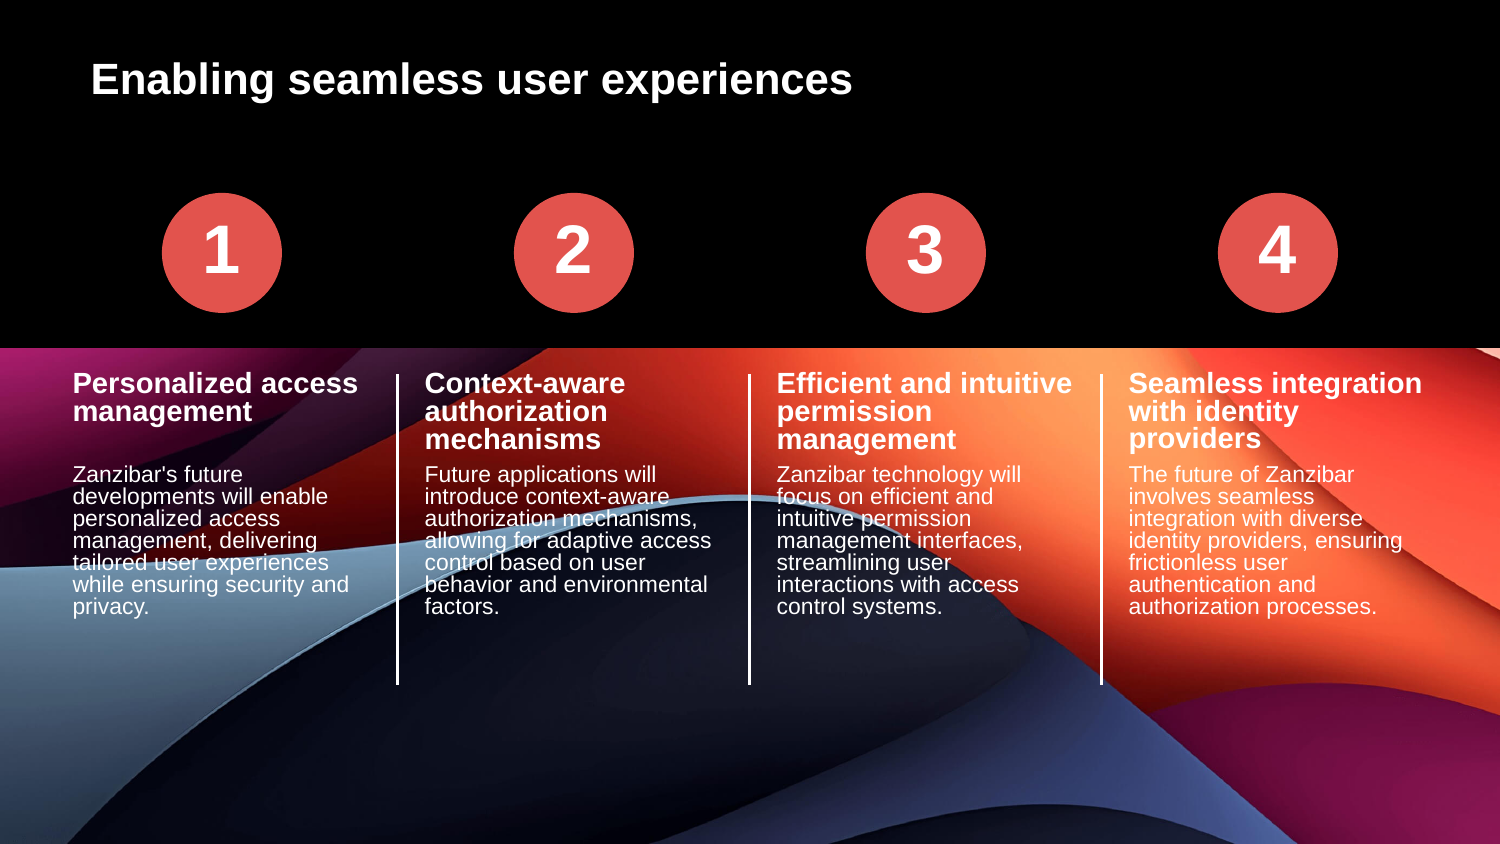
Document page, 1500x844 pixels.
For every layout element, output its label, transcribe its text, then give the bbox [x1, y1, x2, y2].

text_box [1334, 231, 1338, 275]
text_box [1243, 192, 1313, 204]
text_box [189, 303, 255, 313]
text_box 4 [1222, 204, 1334, 303]
text_box [161, 231, 166, 275]
text_box 1 [166, 204, 278, 303]
text_box [630, 231, 634, 275]
text_box [865, 231, 870, 275]
text_box [982, 231, 986, 275]
text_box [893, 303, 959, 313]
text_box 2 [518, 204, 630, 303]
text_box [1217, 231, 1222, 275]
text_box [278, 231, 282, 275]
picture [0, 348, 1500, 844]
text_box [541, 303, 607, 313]
text_box [513, 231, 518, 275]
text_box [1245, 303, 1311, 313]
text_box [539, 192, 609, 204]
text_box [187, 192, 257, 204]
text_box [891, 192, 961, 204]
text_box Enabling seamless user experiences [74, 45, 1425, 119]
text_box 3 [870, 204, 982, 303]
